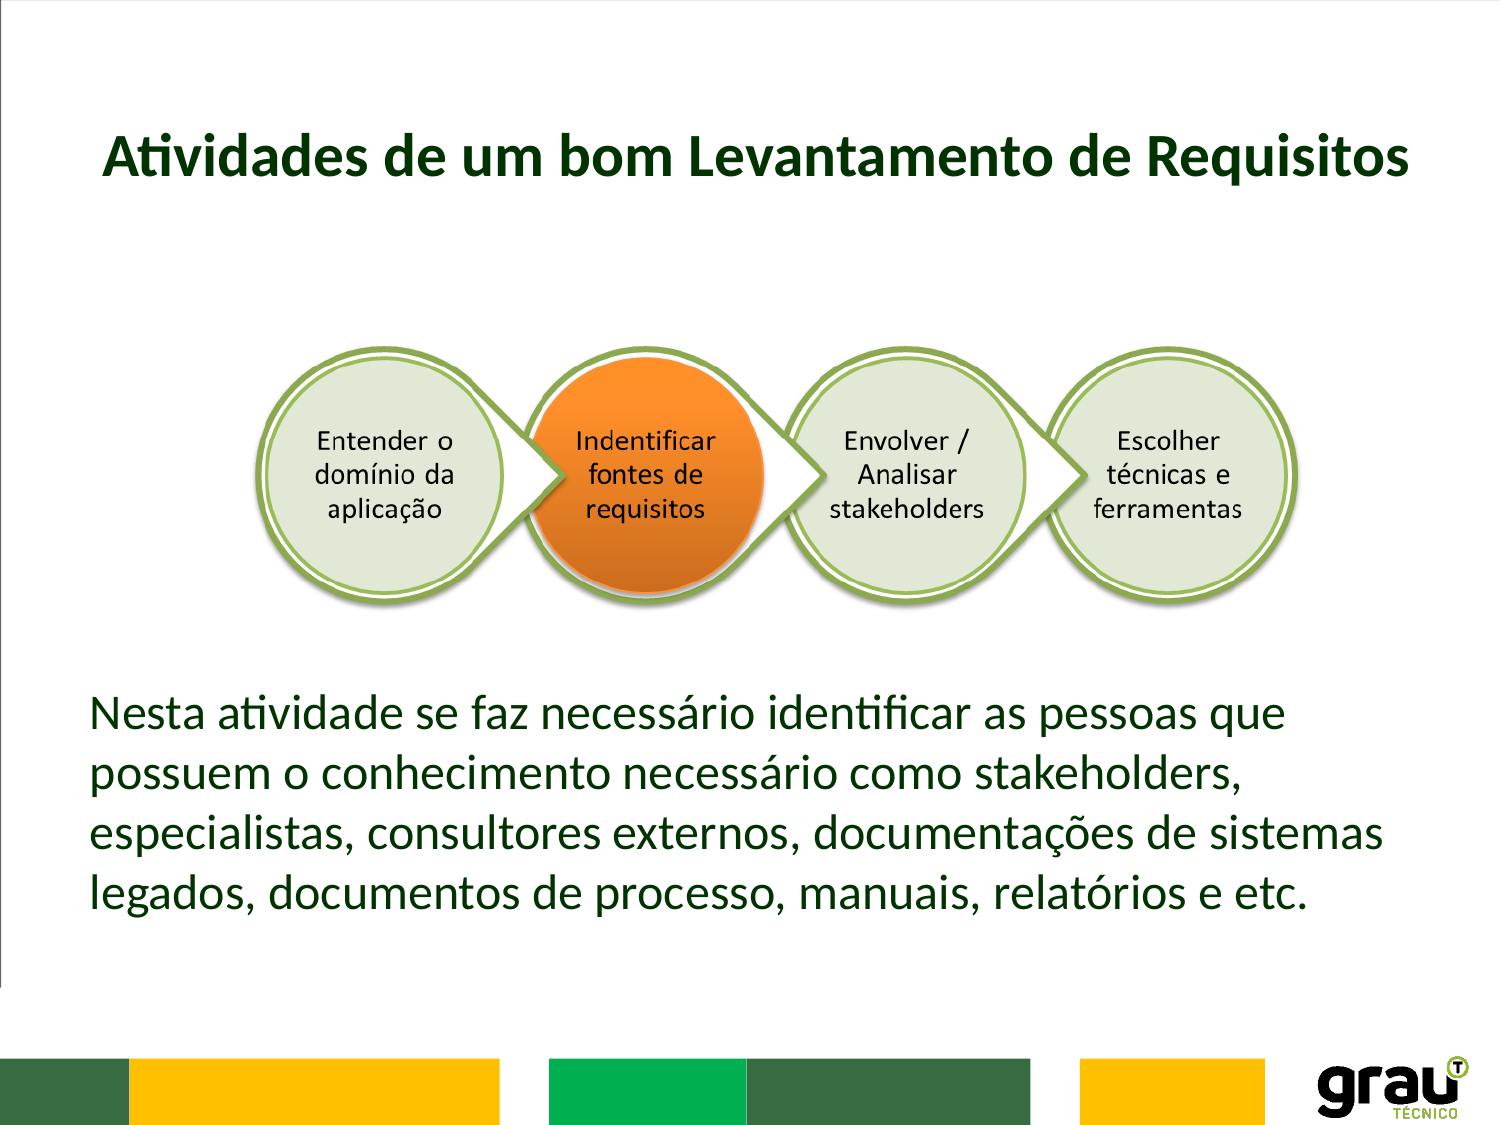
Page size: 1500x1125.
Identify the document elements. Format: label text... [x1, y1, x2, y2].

picture [1316, 1055, 1470, 1121]
text_box Nesta atividade se faz necessário identificar as pessoas que possuem o conhecimento necessário como stakeholders, especialistas, consultores externos, documentações de sistemas legados, documentos de processo, manuais, relatórios e etc. [74, 672, 1425, 928]
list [195, 152, 1305, 798]
title Atividades de um bom Levantamento de Requisitos [75, 98, 1425, 207]
picture [0, 0, 1500, 987]
